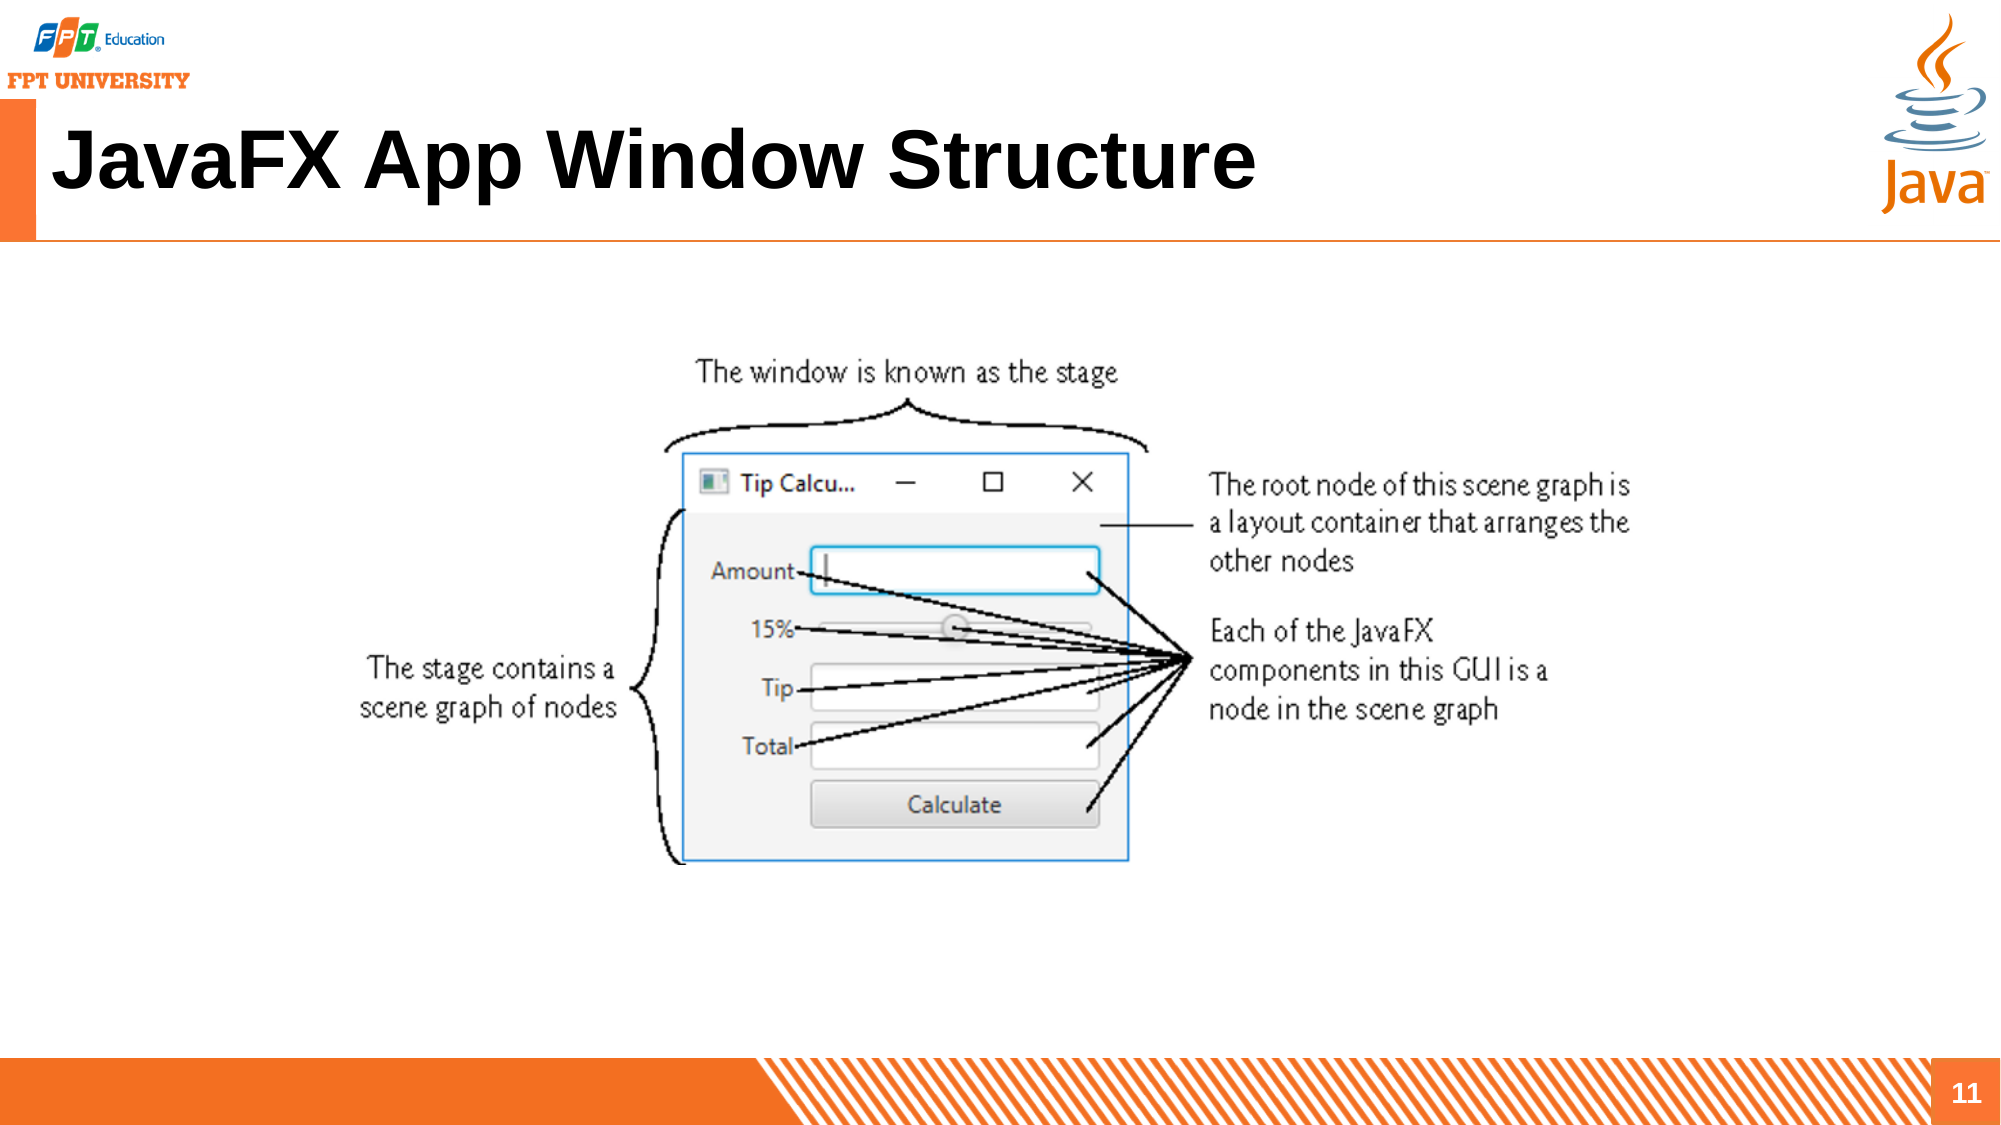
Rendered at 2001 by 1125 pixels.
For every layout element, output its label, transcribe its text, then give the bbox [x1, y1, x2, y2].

picture [1868, 4, 2000, 226]
picture [0, 1058, 1934, 1125]
picture [0, 2, 197, 99]
title JavaFX App Window Structure [36, 108, 1869, 215]
picture [271, 354, 1654, 866]
slide_number 11 [1933, 1059, 2000, 1124]
